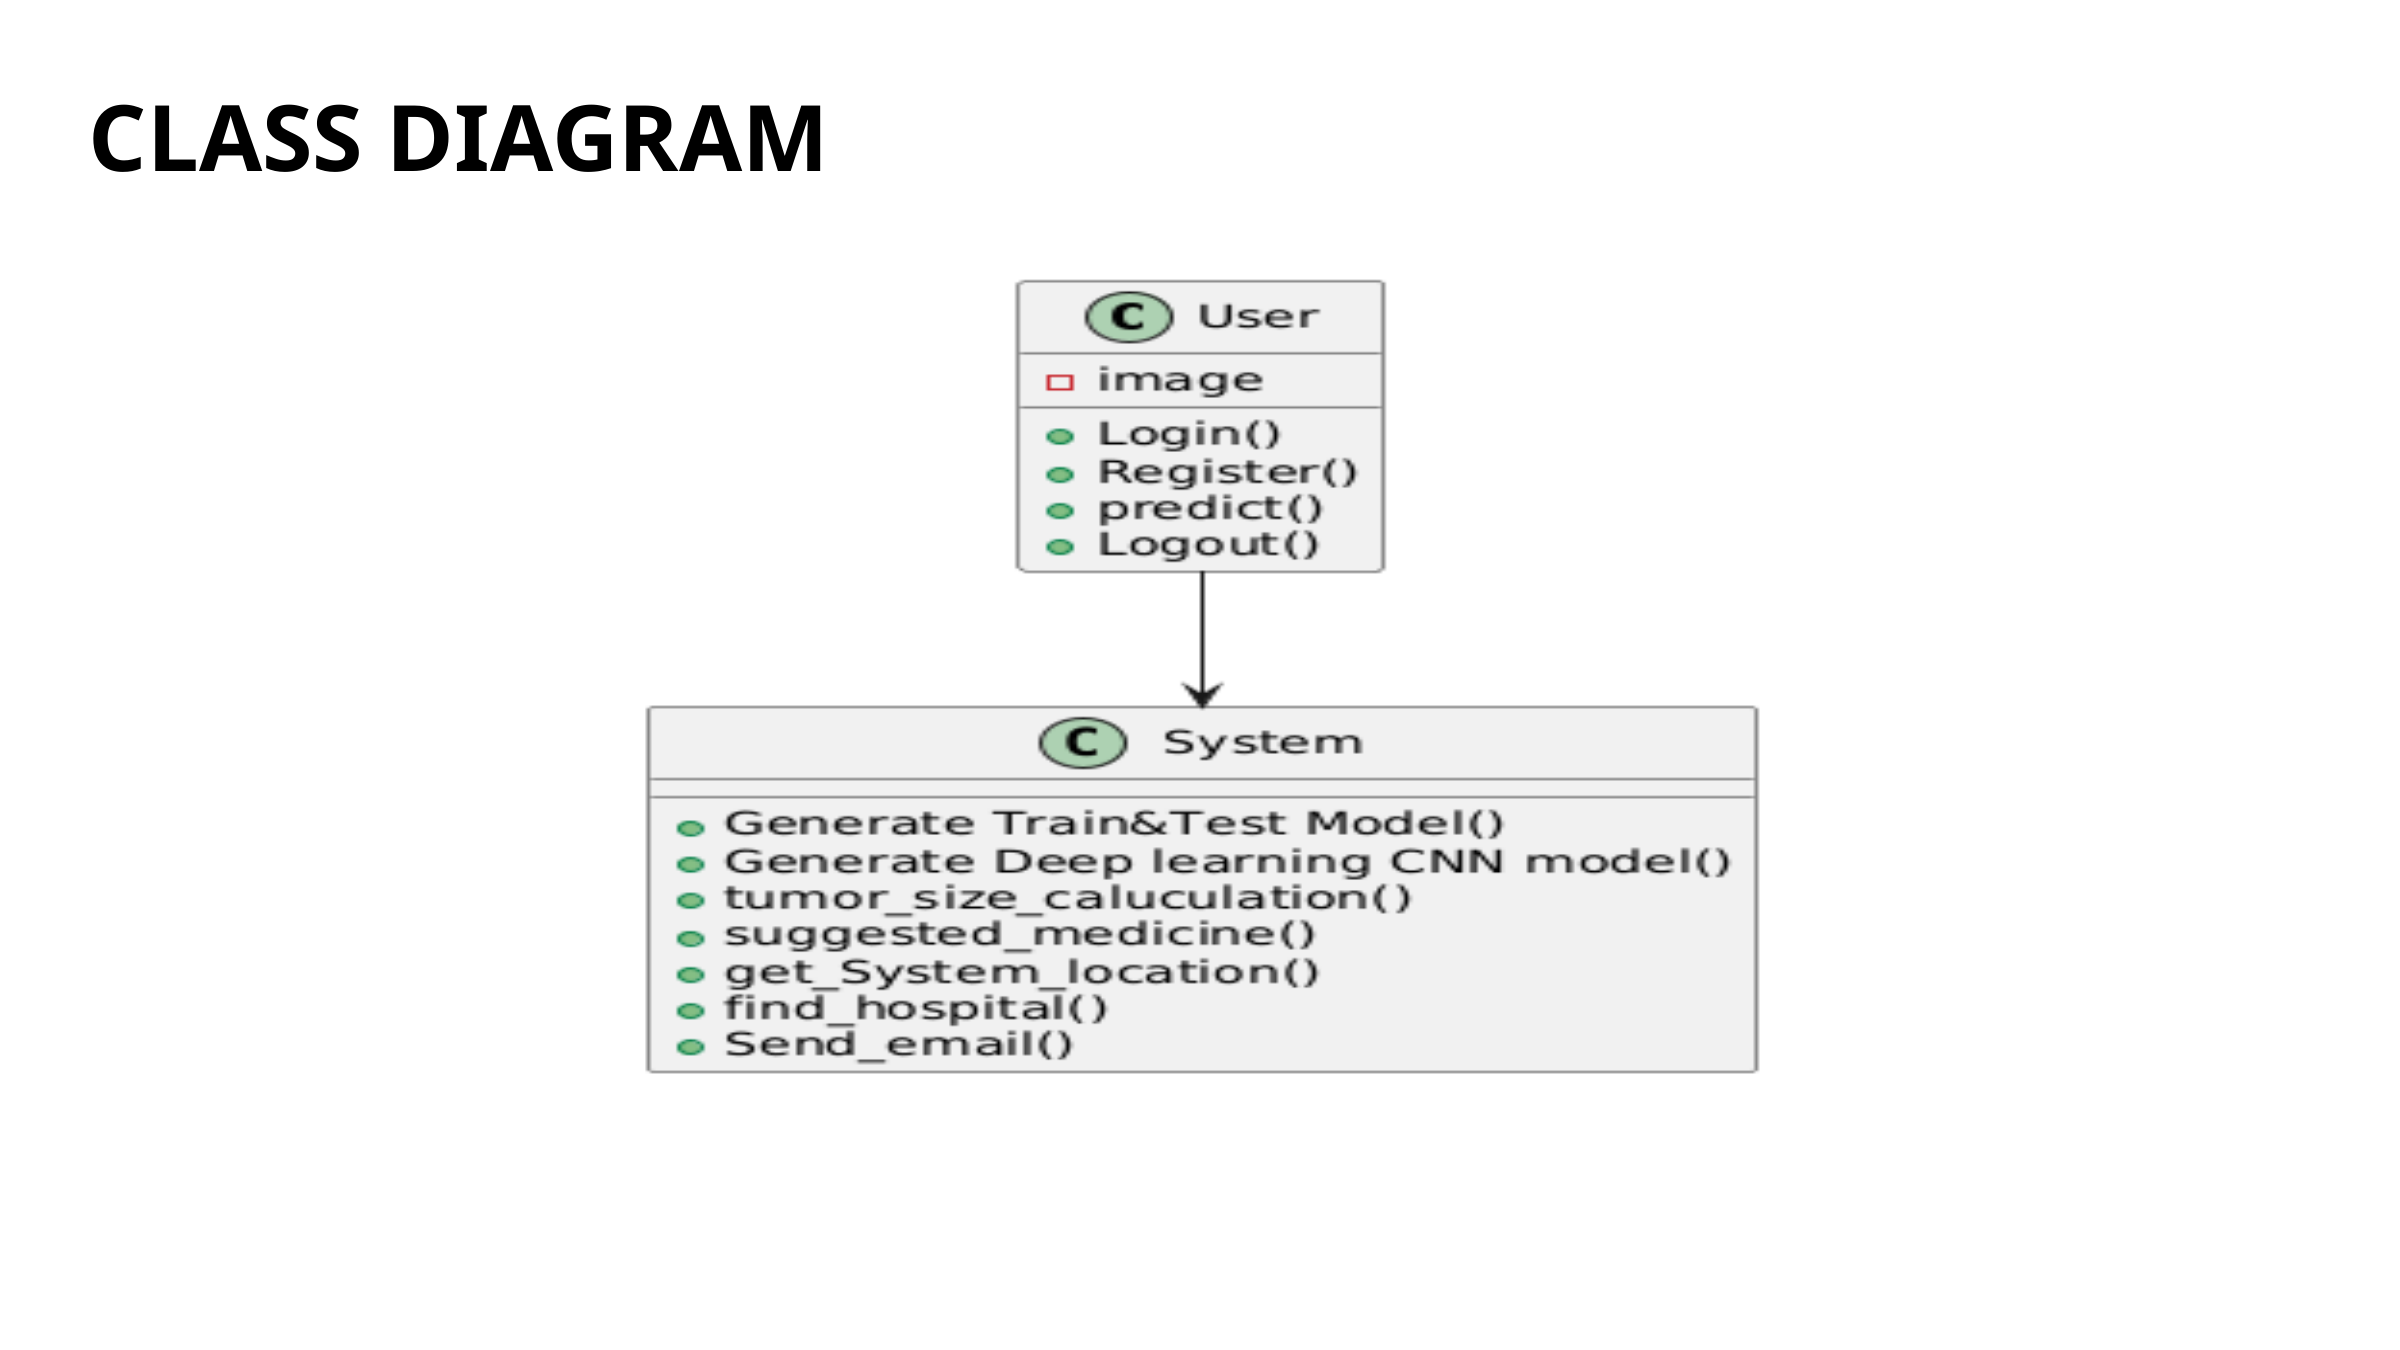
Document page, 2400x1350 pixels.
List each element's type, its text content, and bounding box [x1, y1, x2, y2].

text_box CLASS DIAGRAM [74, 72, 1087, 197]
picture [621, 265, 1779, 1085]
